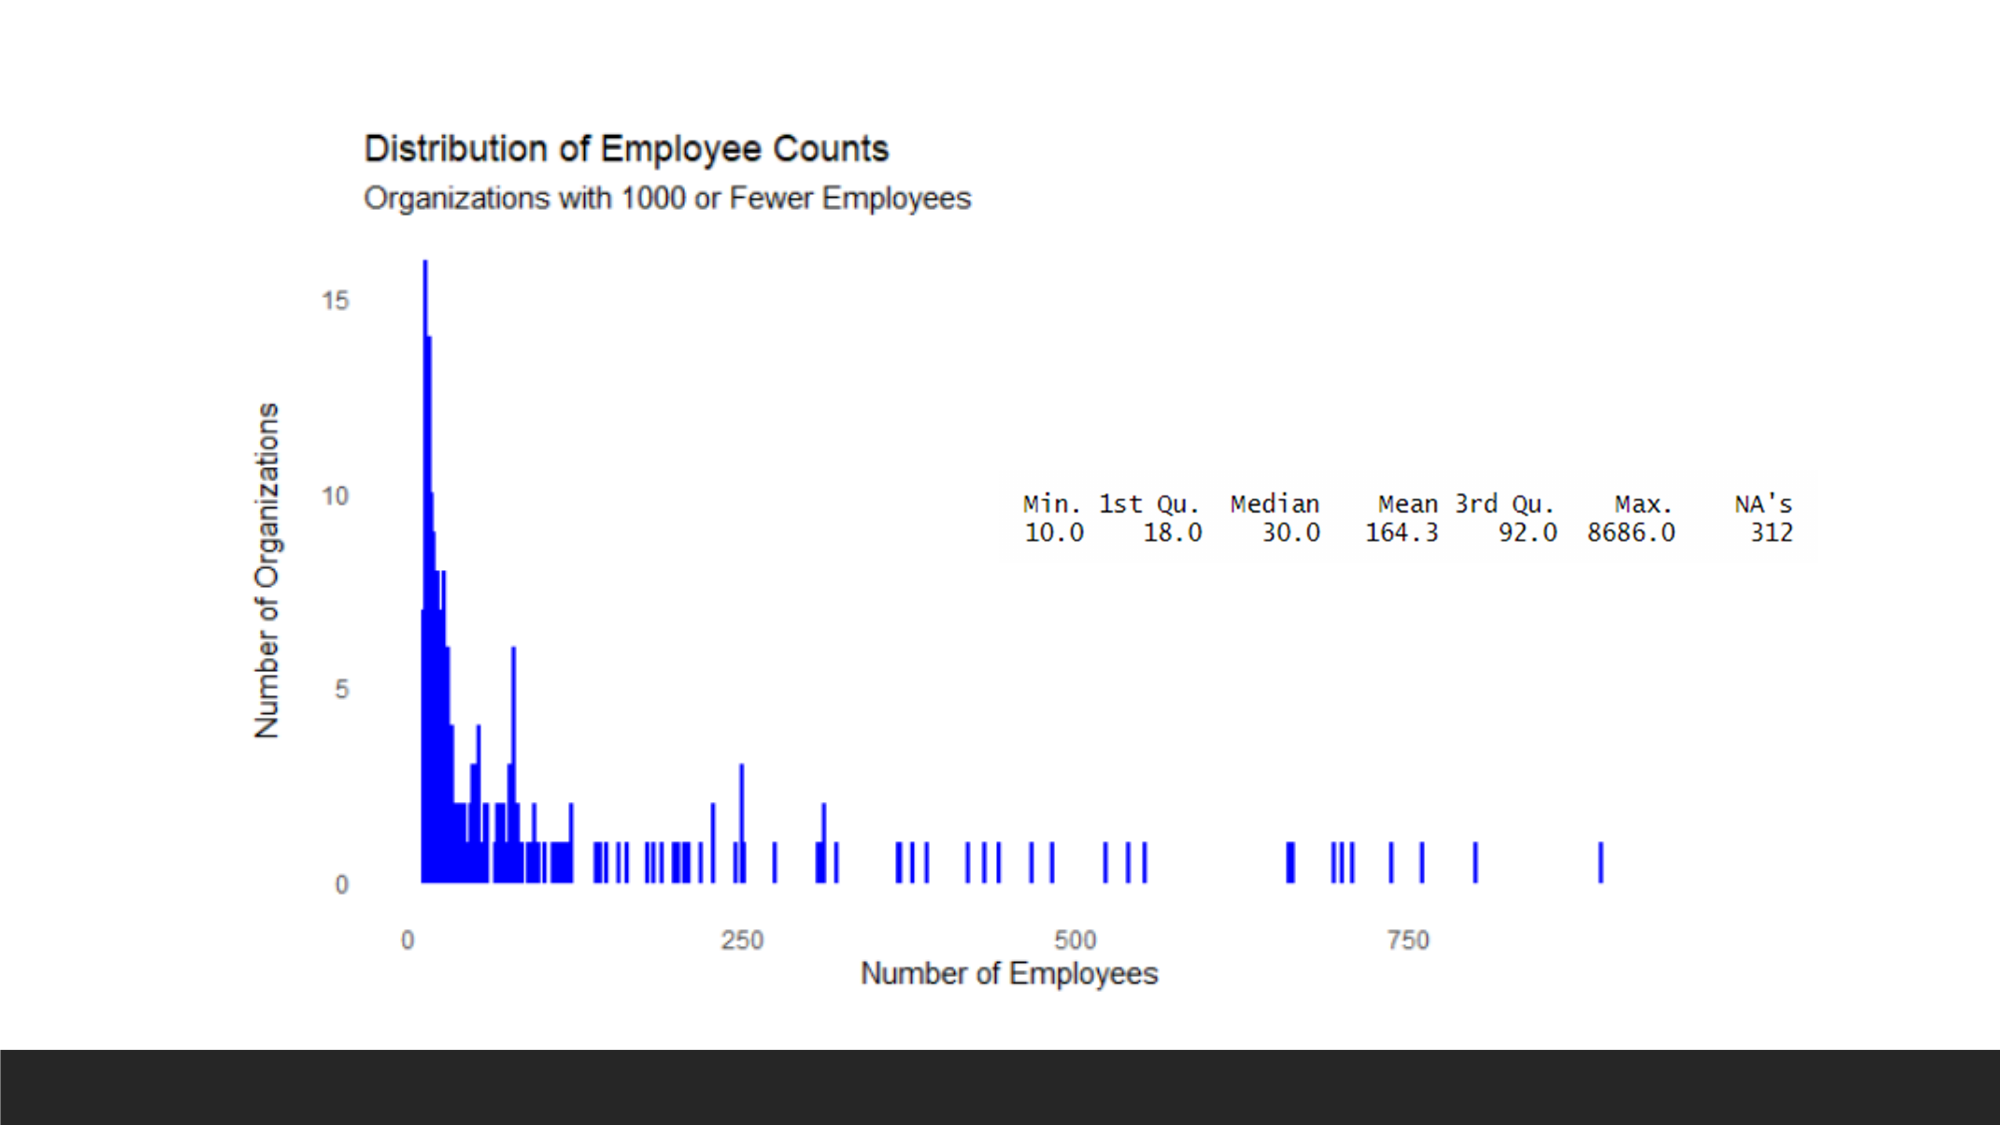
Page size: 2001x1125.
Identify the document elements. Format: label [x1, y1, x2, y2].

picture [215, 107, 1818, 1018]
